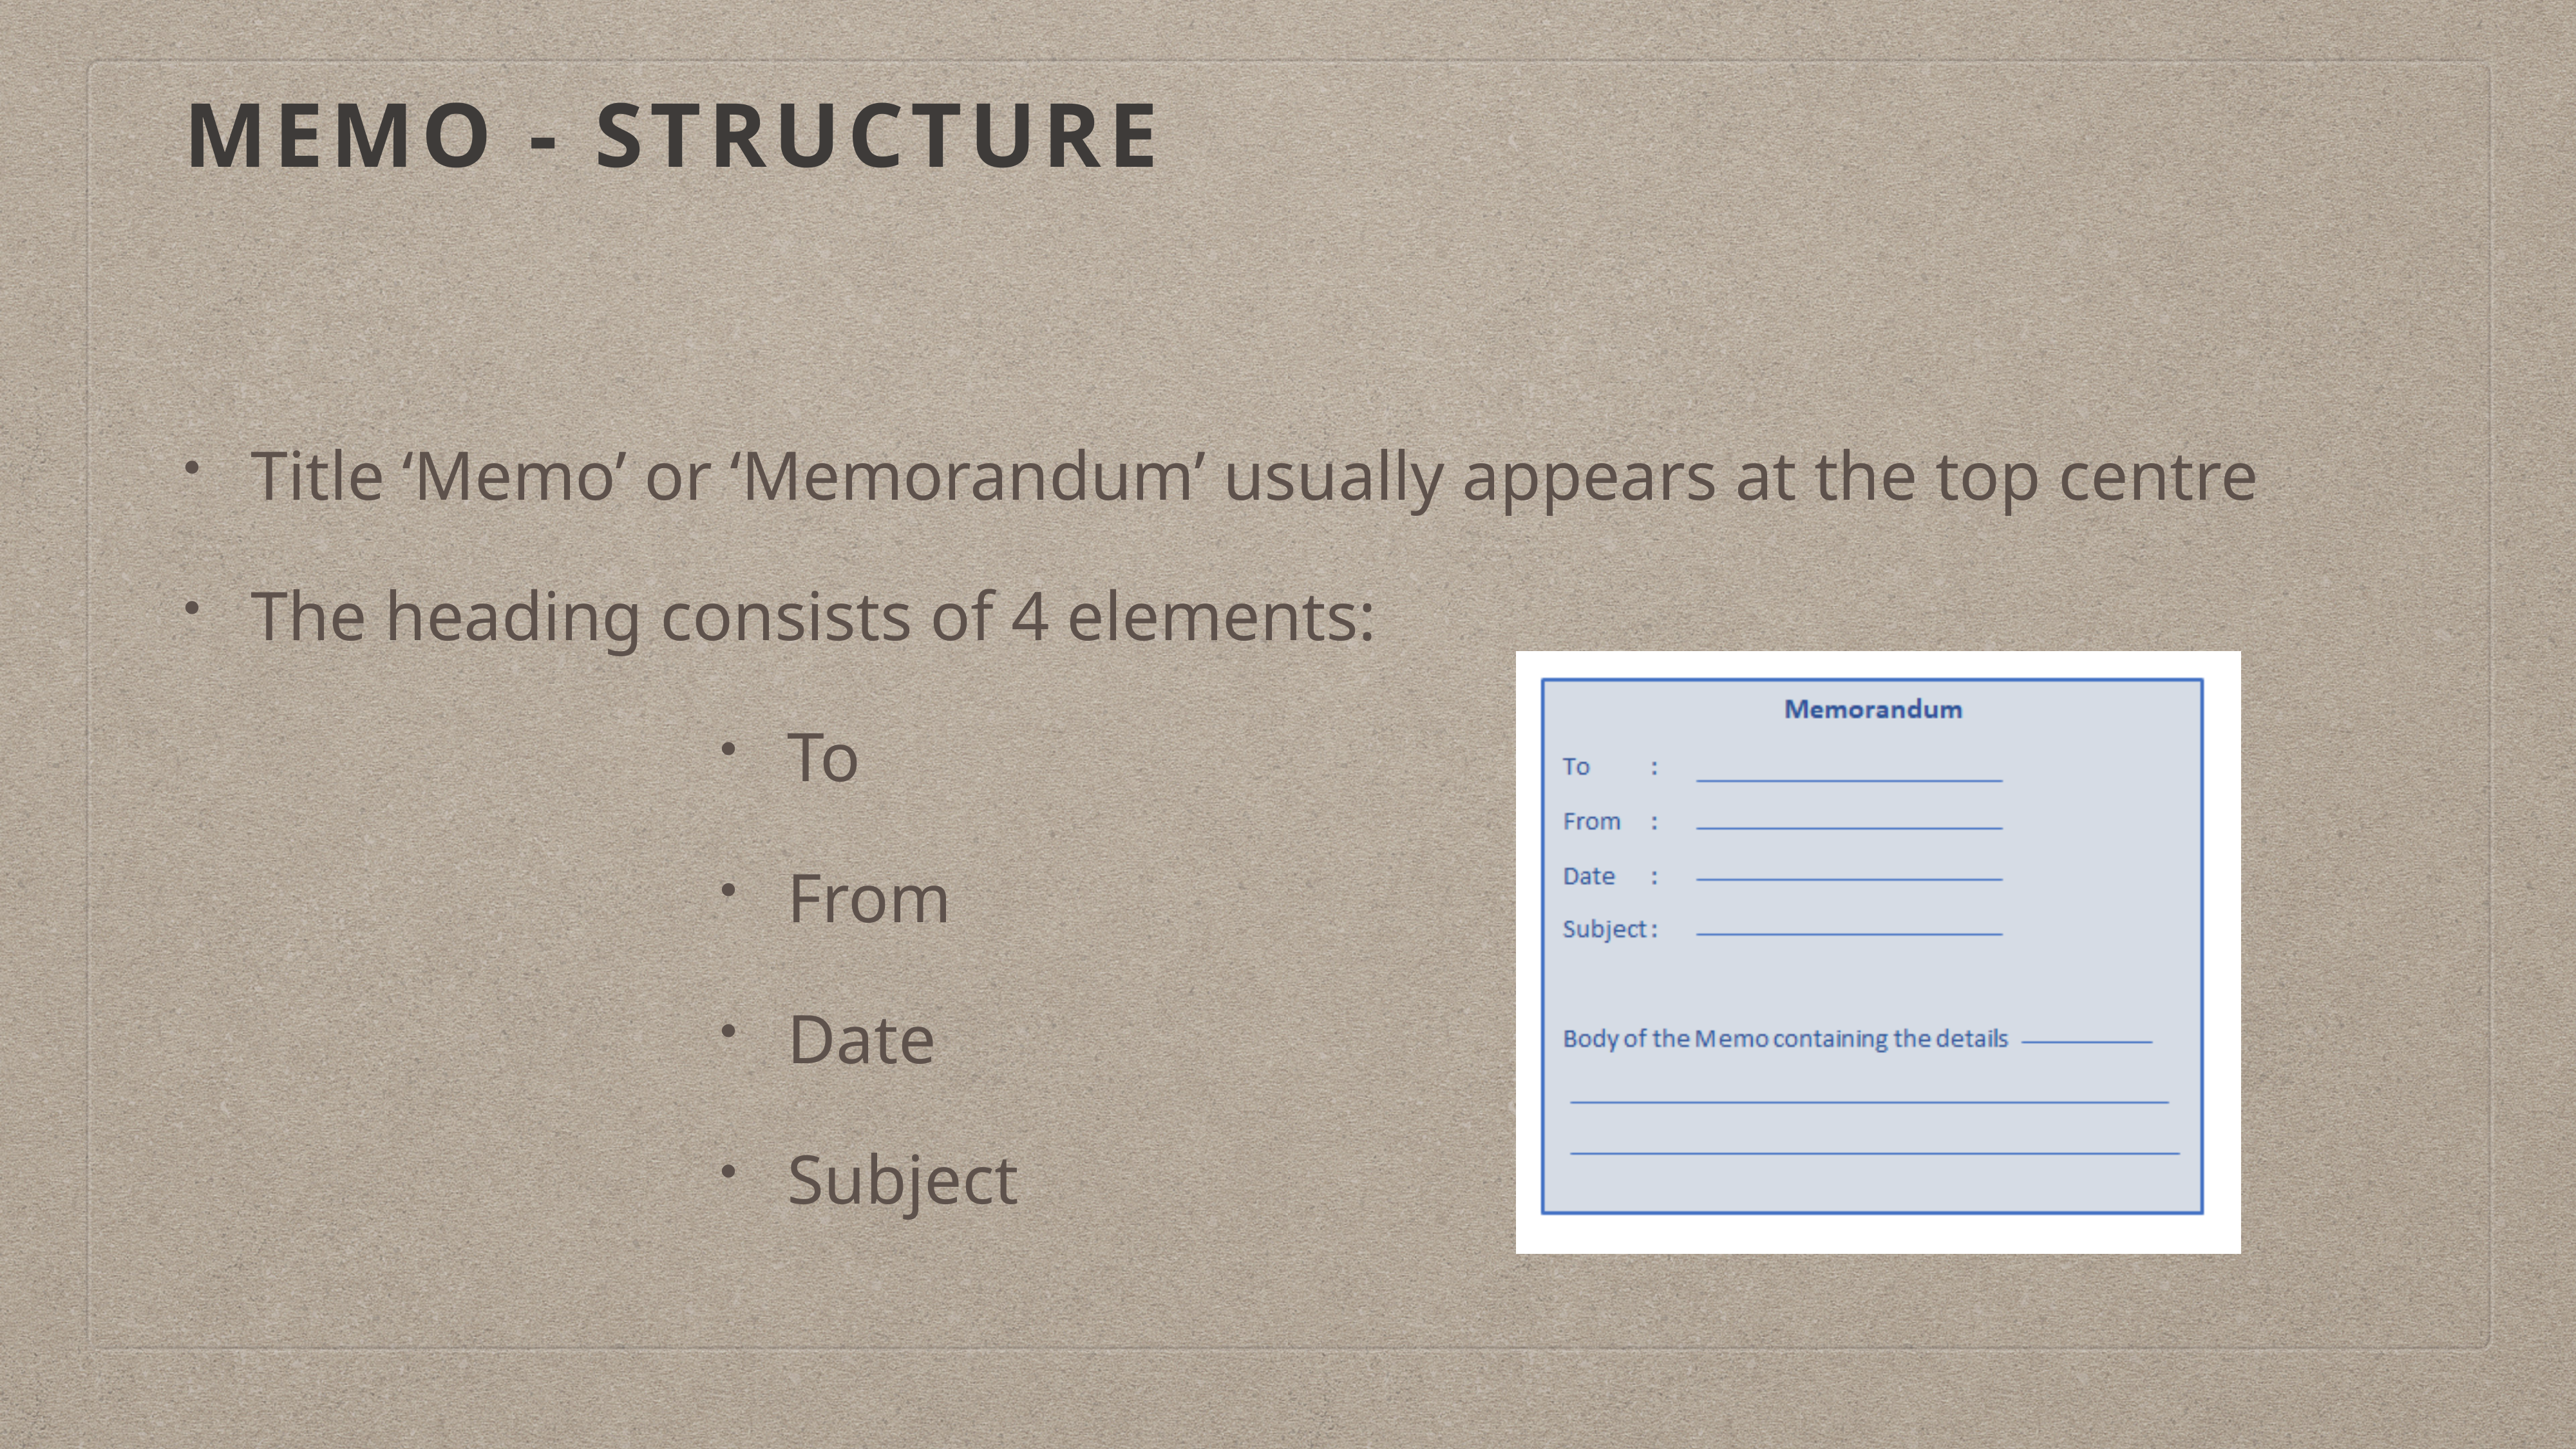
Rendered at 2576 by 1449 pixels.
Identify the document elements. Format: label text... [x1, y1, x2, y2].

list Title ‘Memo’ or ‘Memorandum’ usually appears at the top centre The heading consists of 4 elements: To From Date Subject [178, 388, 2398, 1262]
title Memo - structure [178, 93, 2398, 350]
picture [0, 0, 2576, 1449]
